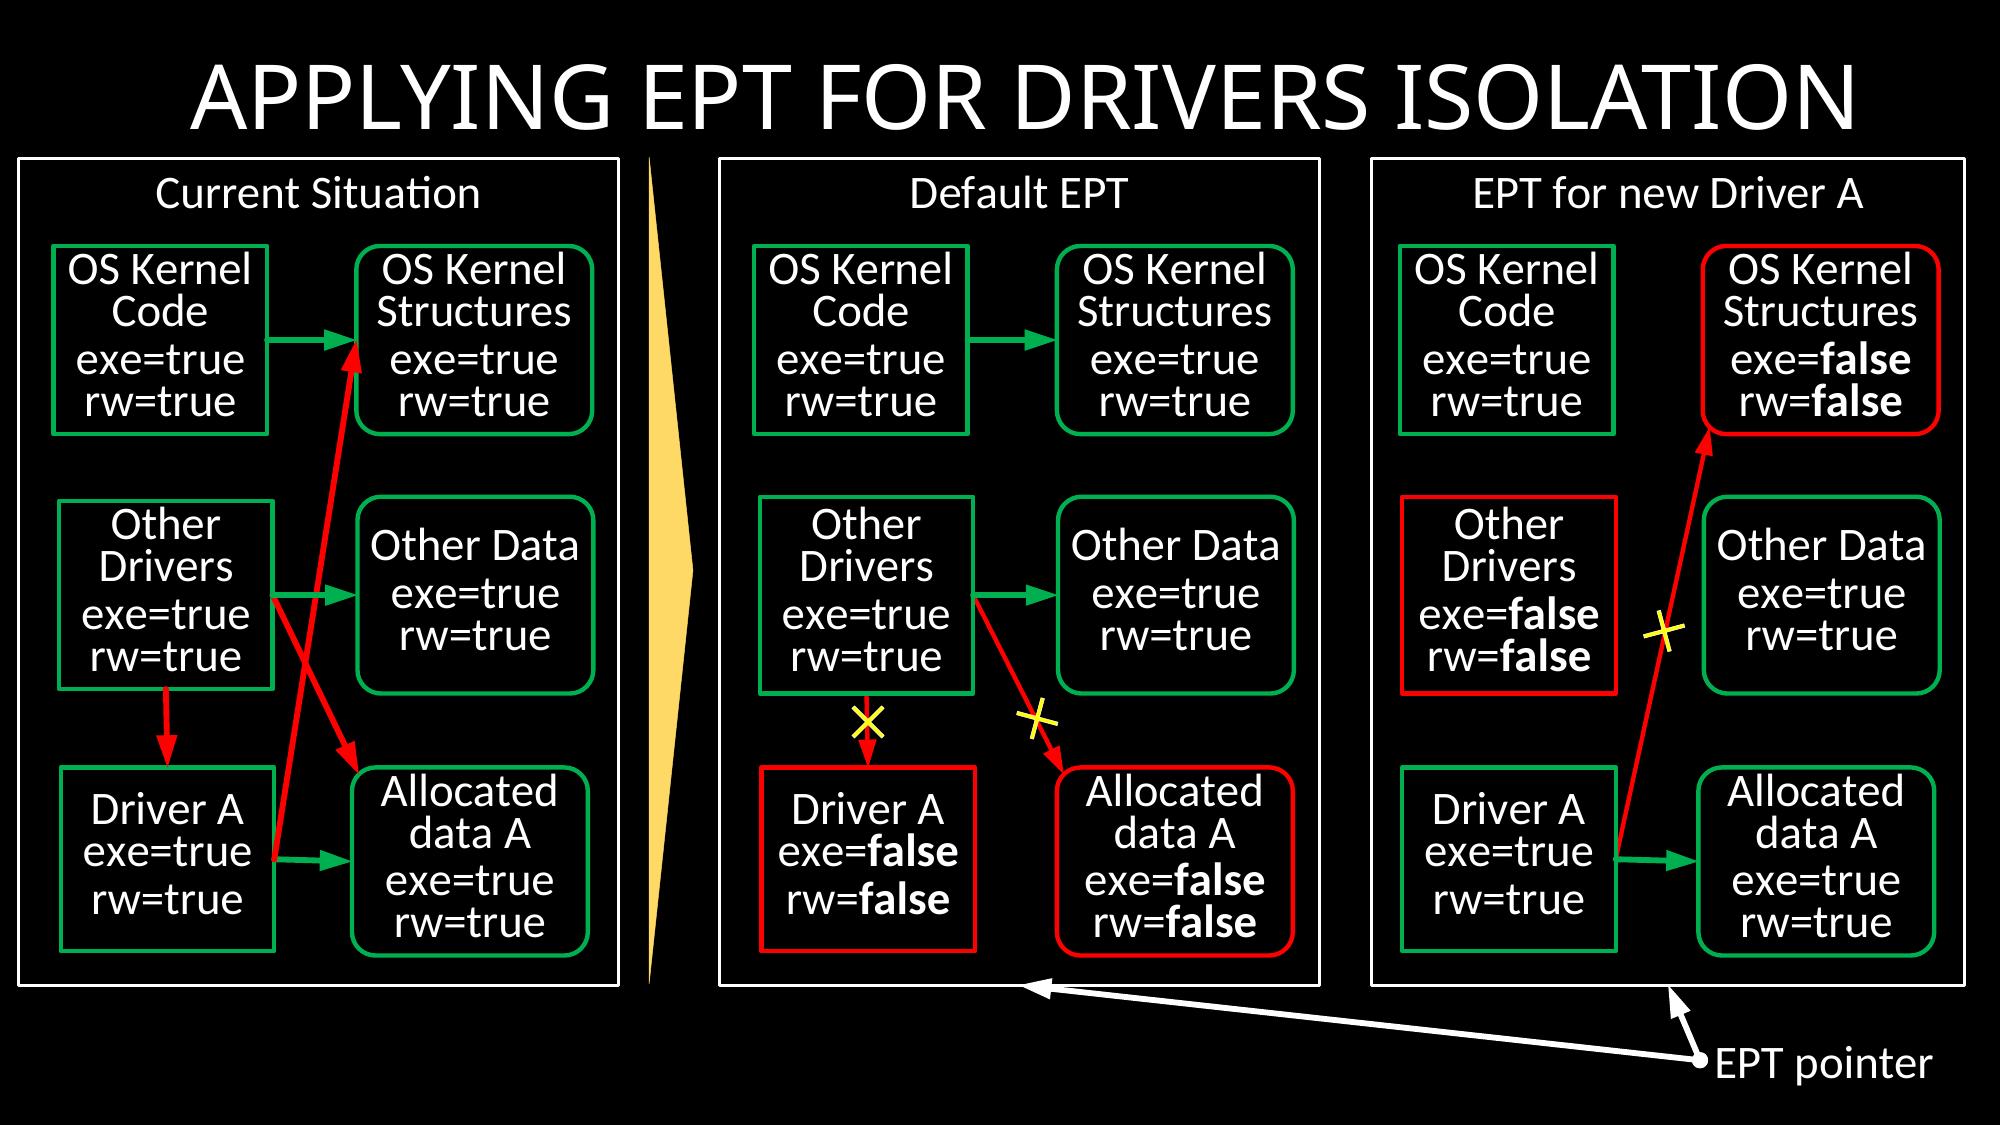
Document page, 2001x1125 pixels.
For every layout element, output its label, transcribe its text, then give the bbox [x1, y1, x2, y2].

picture [15, 150, 1965, 1116]
title Applying EPT for Drivers isolation [175, 0, 1928, 149]
